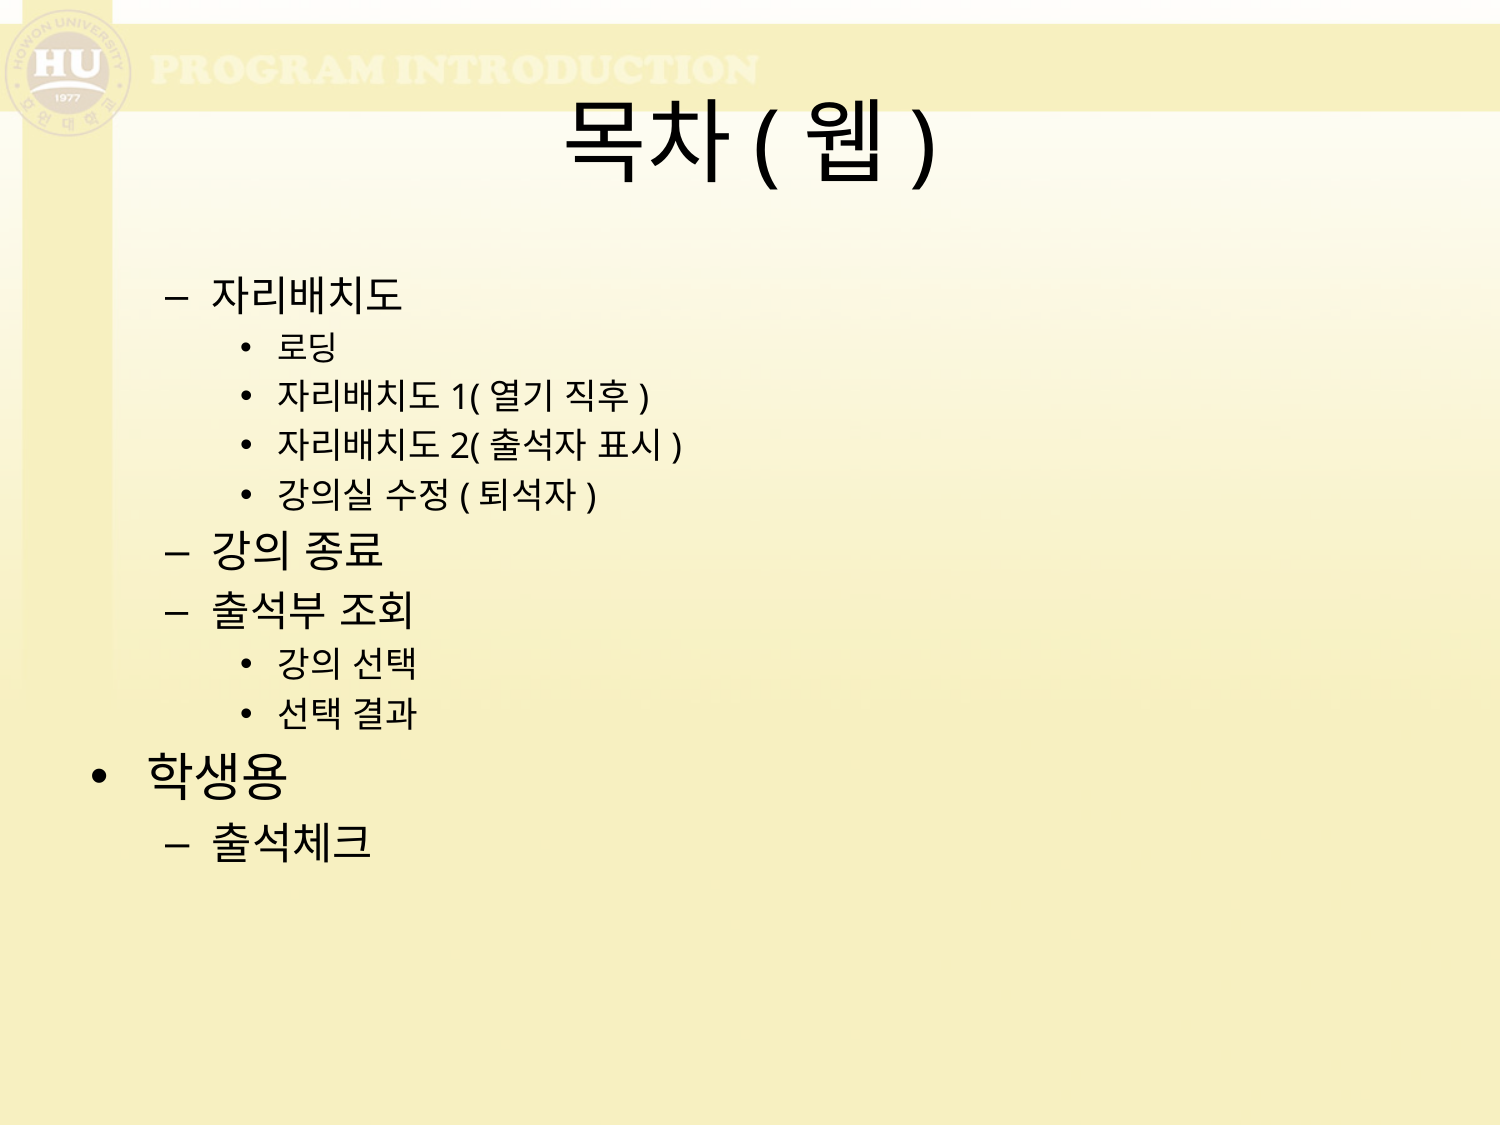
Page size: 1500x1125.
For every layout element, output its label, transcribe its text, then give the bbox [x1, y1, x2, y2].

list 자리배치도 로딩 자리배치도1(열기 직후) 자리배치도2(출석자 표시) 강의실 수정(퇴석자) 강의 종료 출석부 조회 강의 선택 선택 결과 학생용 출석체크 [75, 262, 1425, 1005]
title 목차(웹) [75, 45, 1425, 233]
